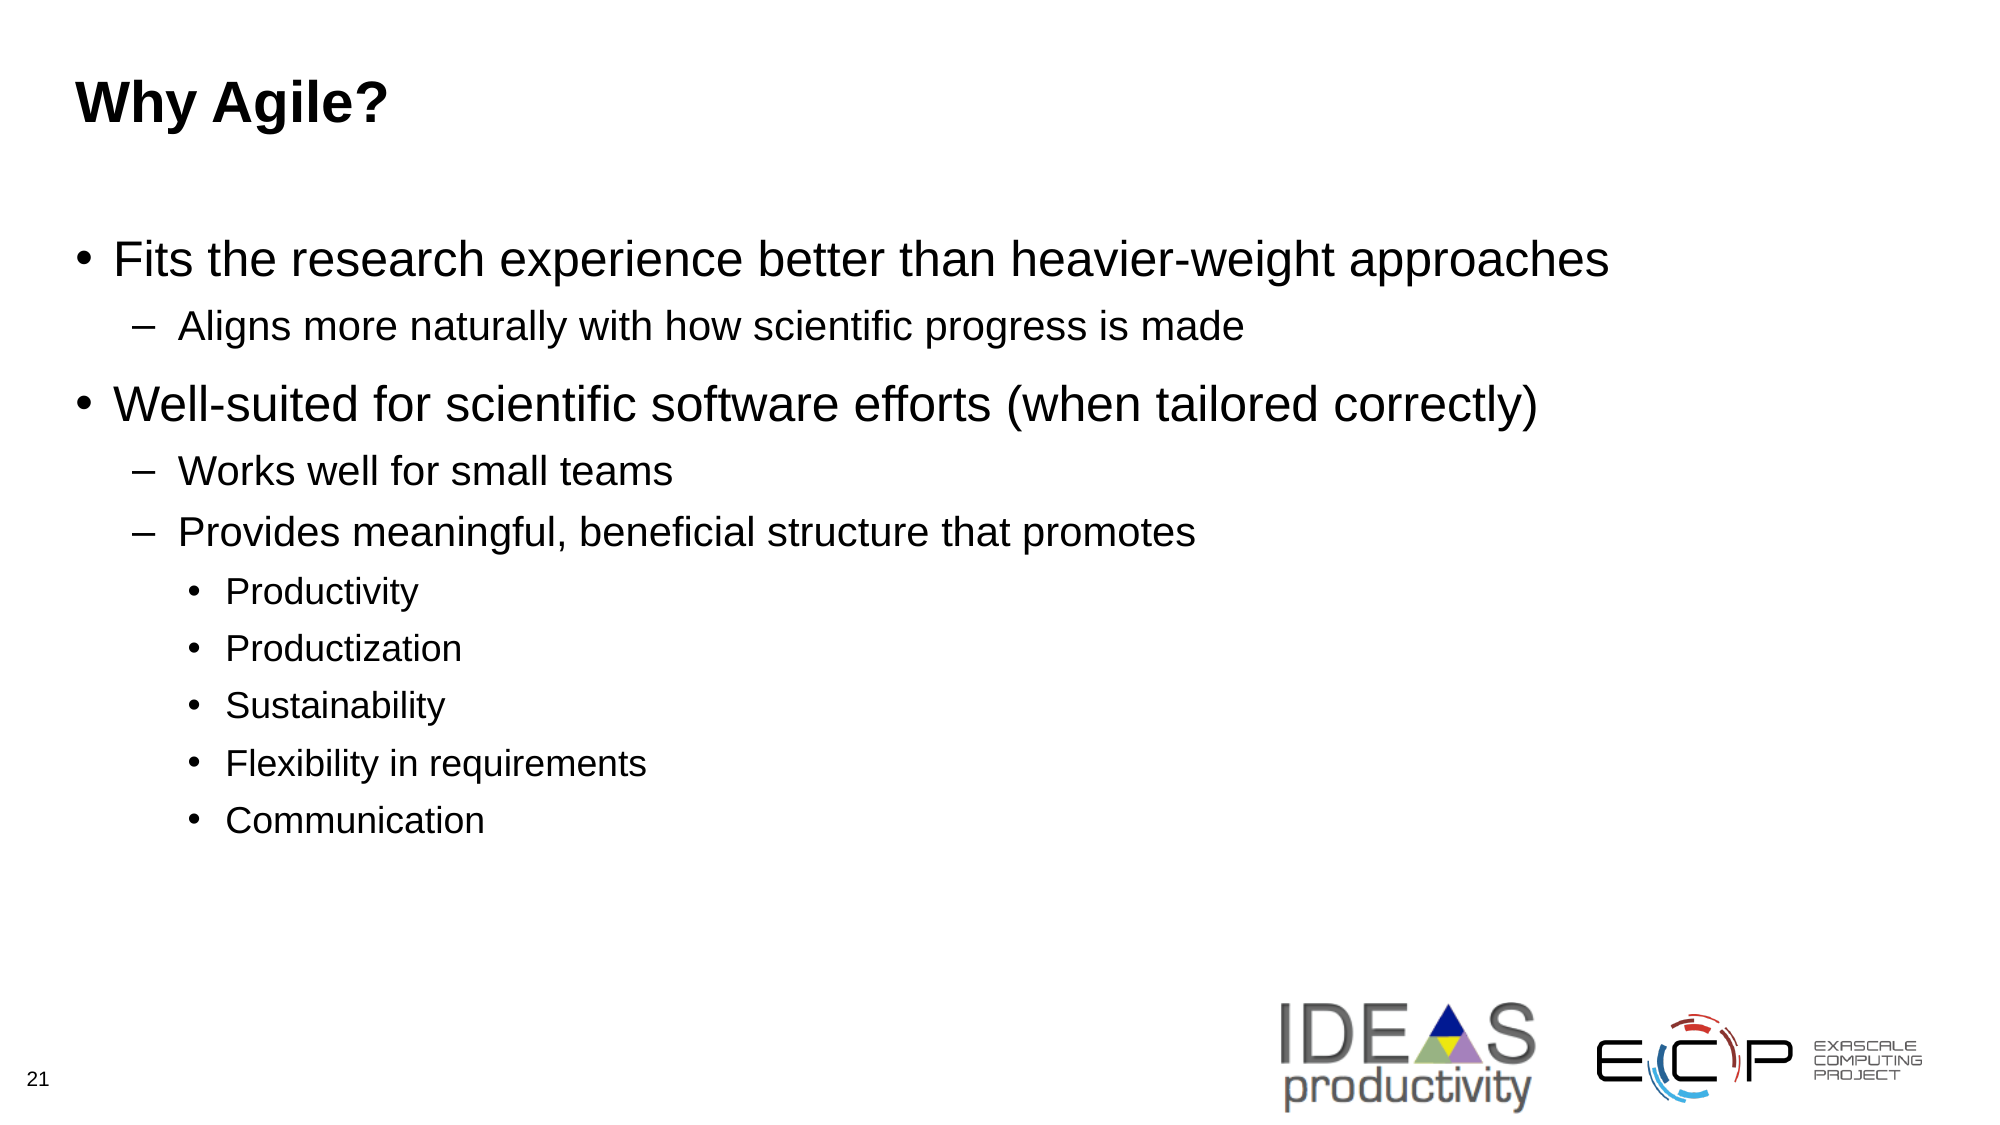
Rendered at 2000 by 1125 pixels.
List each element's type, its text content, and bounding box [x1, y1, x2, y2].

list Fits the research experience better than heavier-weight approaches Aligns more naturally with how scientific progress is made Well-suited for scientific software efforts (when tailored correctly) Works well for small teams Provides meaningful, beneficial structure that promotes Productivity Productization Sustainability Flexibility in requirements Communication [60, 136, 1926, 802]
picture [1280, 1002, 1537, 1114]
picture [1597, 1014, 1922, 1103]
title Why Agile? [59, 67, 1926, 152]
